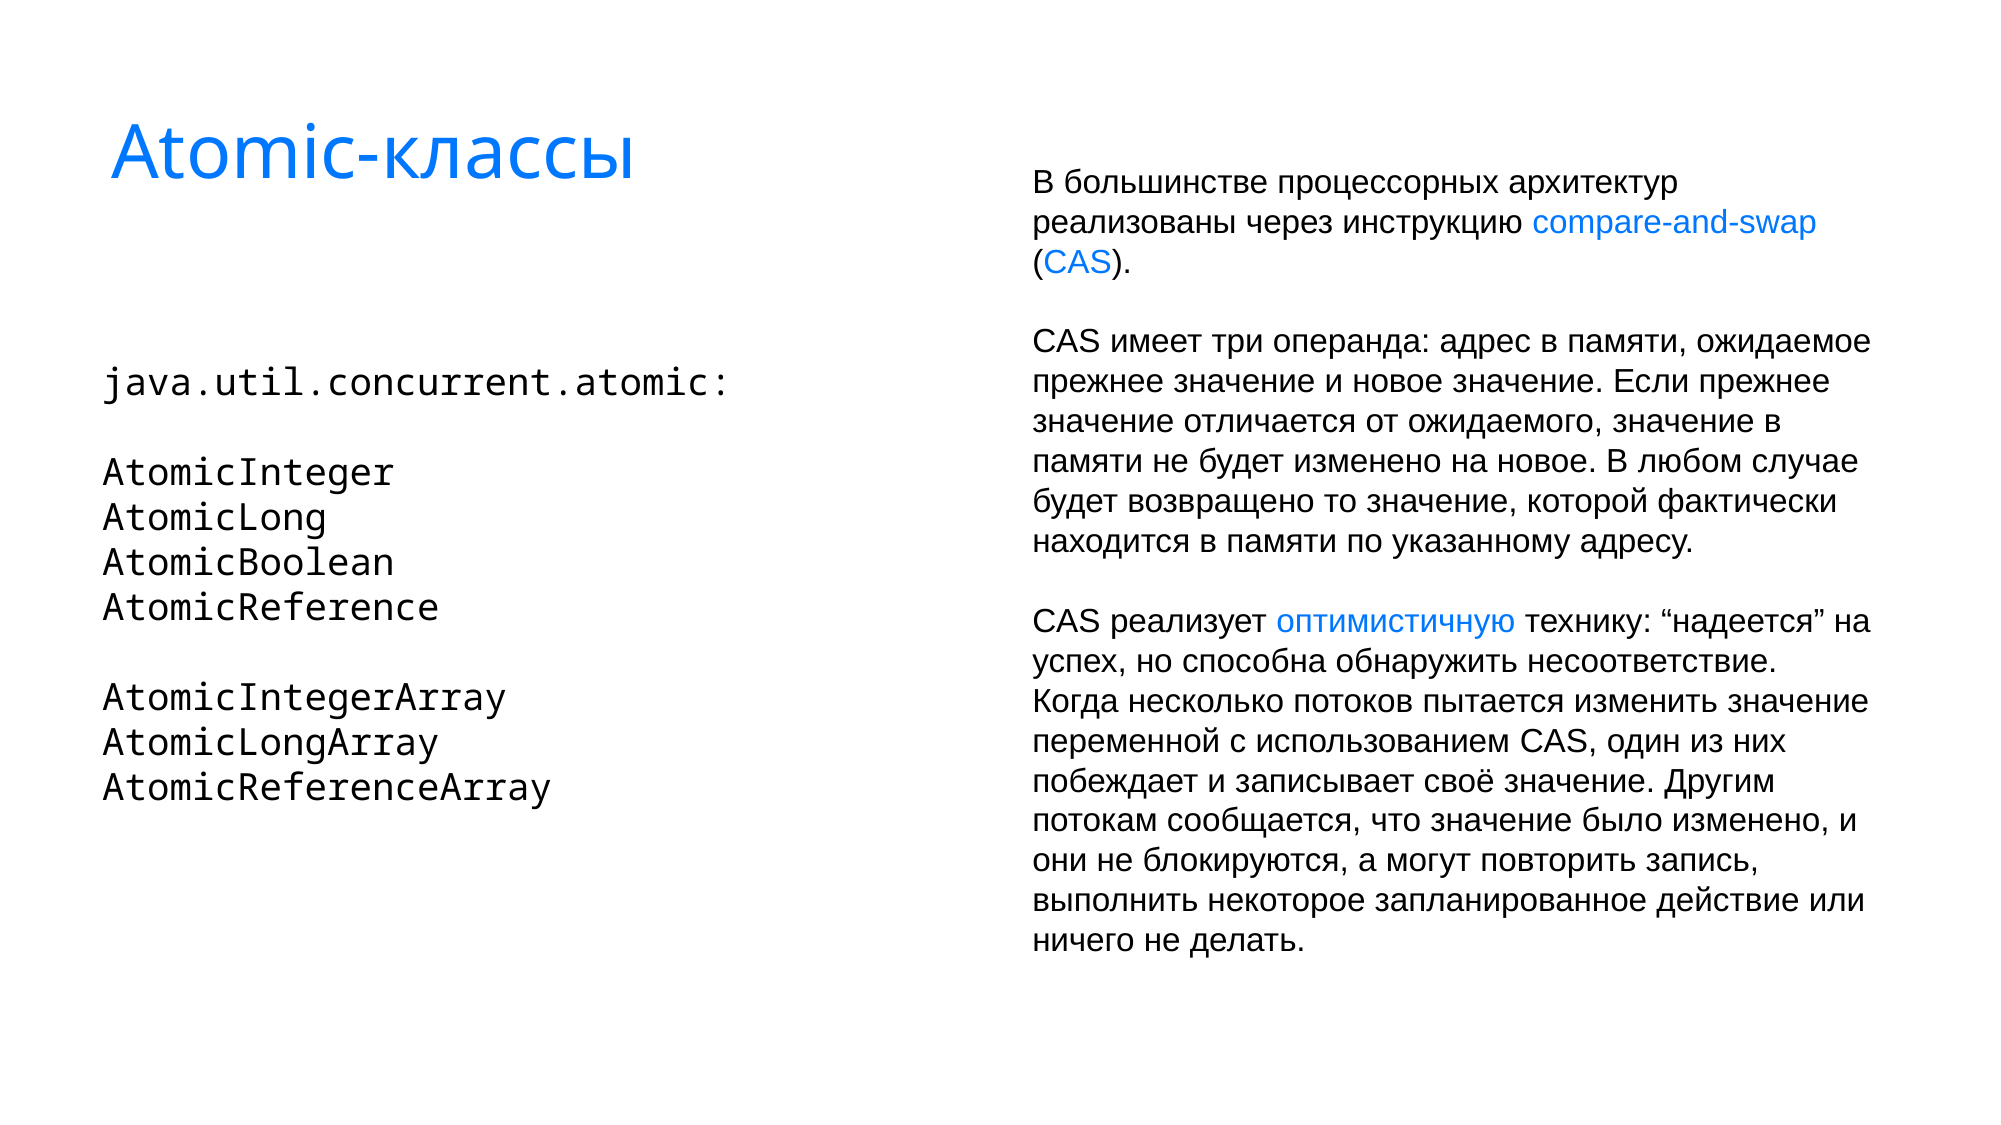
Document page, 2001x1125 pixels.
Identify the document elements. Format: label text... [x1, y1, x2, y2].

text_box В большинстве процессорных архитектур реализованы через инструкцию compare-and-swap (CAS). CAS имеет три операнда: адрес в памяти, ожидаемое прежнее значение и новое значение. Если прежнее значение отличается от ожидаемого, значение в памяти не будет изменено на новое. В любом случае будет возвращено то значение, которой фактически находится в памяти по указанному адресу. CAS реализует оптимистичную технику: “надеется” на успех, но способна обнаружить несоответствие. Когда несколько потоков пытается изменить значение переменной с использованием CAS, один из них побеждает и записывает своё значение. Другим потокам сообщается, что значение было изменено, и они не блокируются, а могут повторить запись, выполнить некоторое запланированное действие или ничего не делать. [1017, 72, 1889, 1006]
text_box java.util.concurrent.atomic: AtomicInteger AtomicLong AtomicBoolean AtomicReference AtomicIntegerArray AtomicLongArray AtomicReferenceArray [87, 350, 747, 861]
title Atomic-классы [111, 113, 1017, 220]
